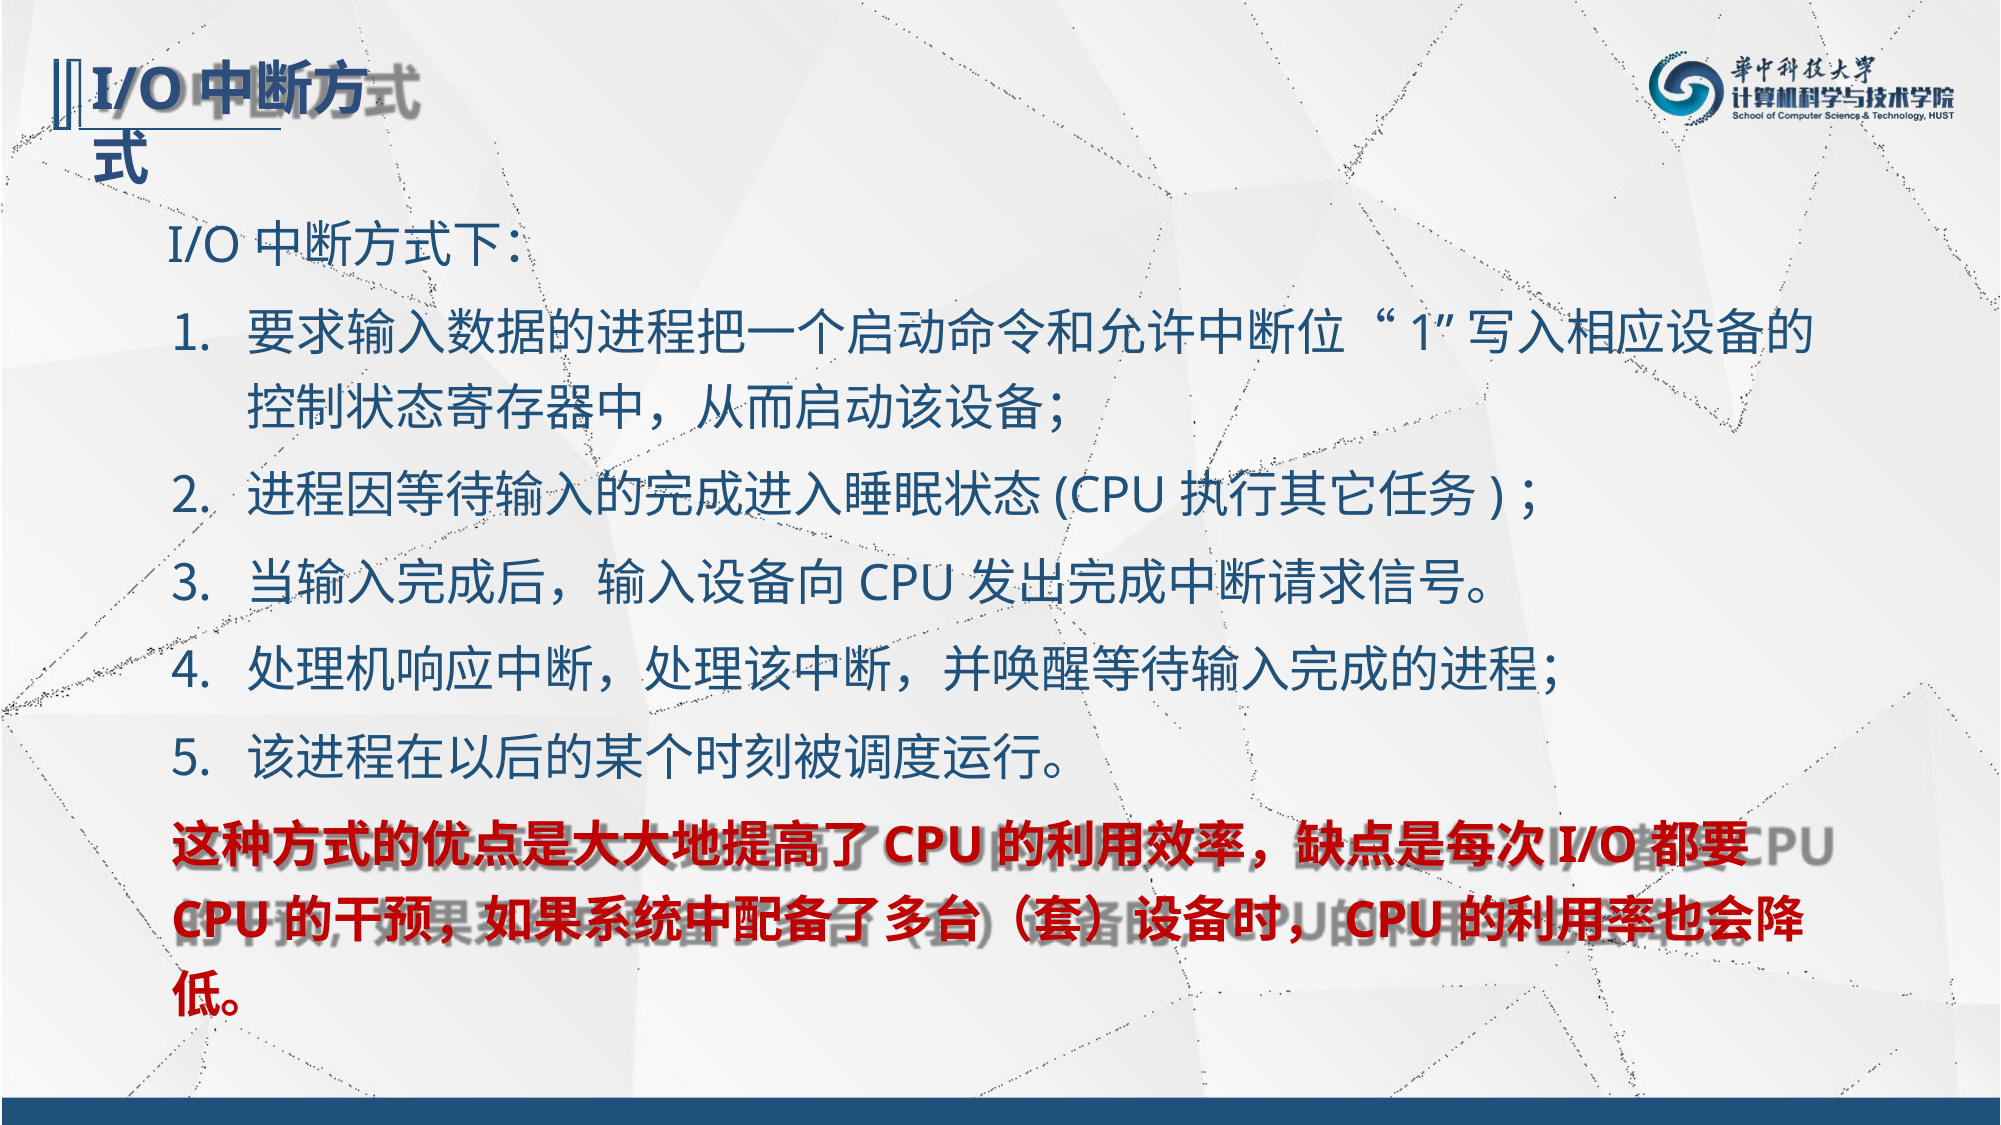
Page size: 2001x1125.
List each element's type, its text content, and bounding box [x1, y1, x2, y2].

text_box I/O中断方式下： 要求输入数据的进程把一个启动命令和允许中断位“1”写入相应设备的控制状态寄存器中，从而启动该设备； 进程因等待输入的完成进入睡眠状态(CPU执行其它任务)； 当输入完成后，输入设备向CPU发出完成中断请求信号。 处理机响应中断，处理该中断，并唤醒等待输入完成的进程； 该进程在以后的某个时刻被调度运行。 这种方式的优点是大大地提高了CPU的利用效率，缺点是每次I/O都要CPU的干预，如果系统中配备了多台（套）设备时，CPU的利用率也会降低。 [165, 996, 1837, 1023]
title I/O中断方式 [89, 172, 422, 240]
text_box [55, 34, 461, 165]
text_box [139, 797, 1870, 985]
picture [0, 0, 2000, 1125]
text_box I/O中断方式下： 要求输入数据的进程把一个启动命令和允许中断位“1”写入相应设备的控制状态寄存器中，从而启动该设备； 进程因等待输入的完成进入睡眠状态(CPU执行其它任务)； 当输入完成后，输入设备向CPU发出完成中断请求信号。 处理机响应中断，处理该中断，并唤醒等待输入完成的进程； 该进程在以后的某个时刻被调度运行。 这种方式的优点是大大地提高了CPU的利用效率，缺点是每次I/O都要CPU的干预，如果系统中配备了多台（套）设备时，CPU的利用率也会降低。 [165, 183, 1837, 795]
